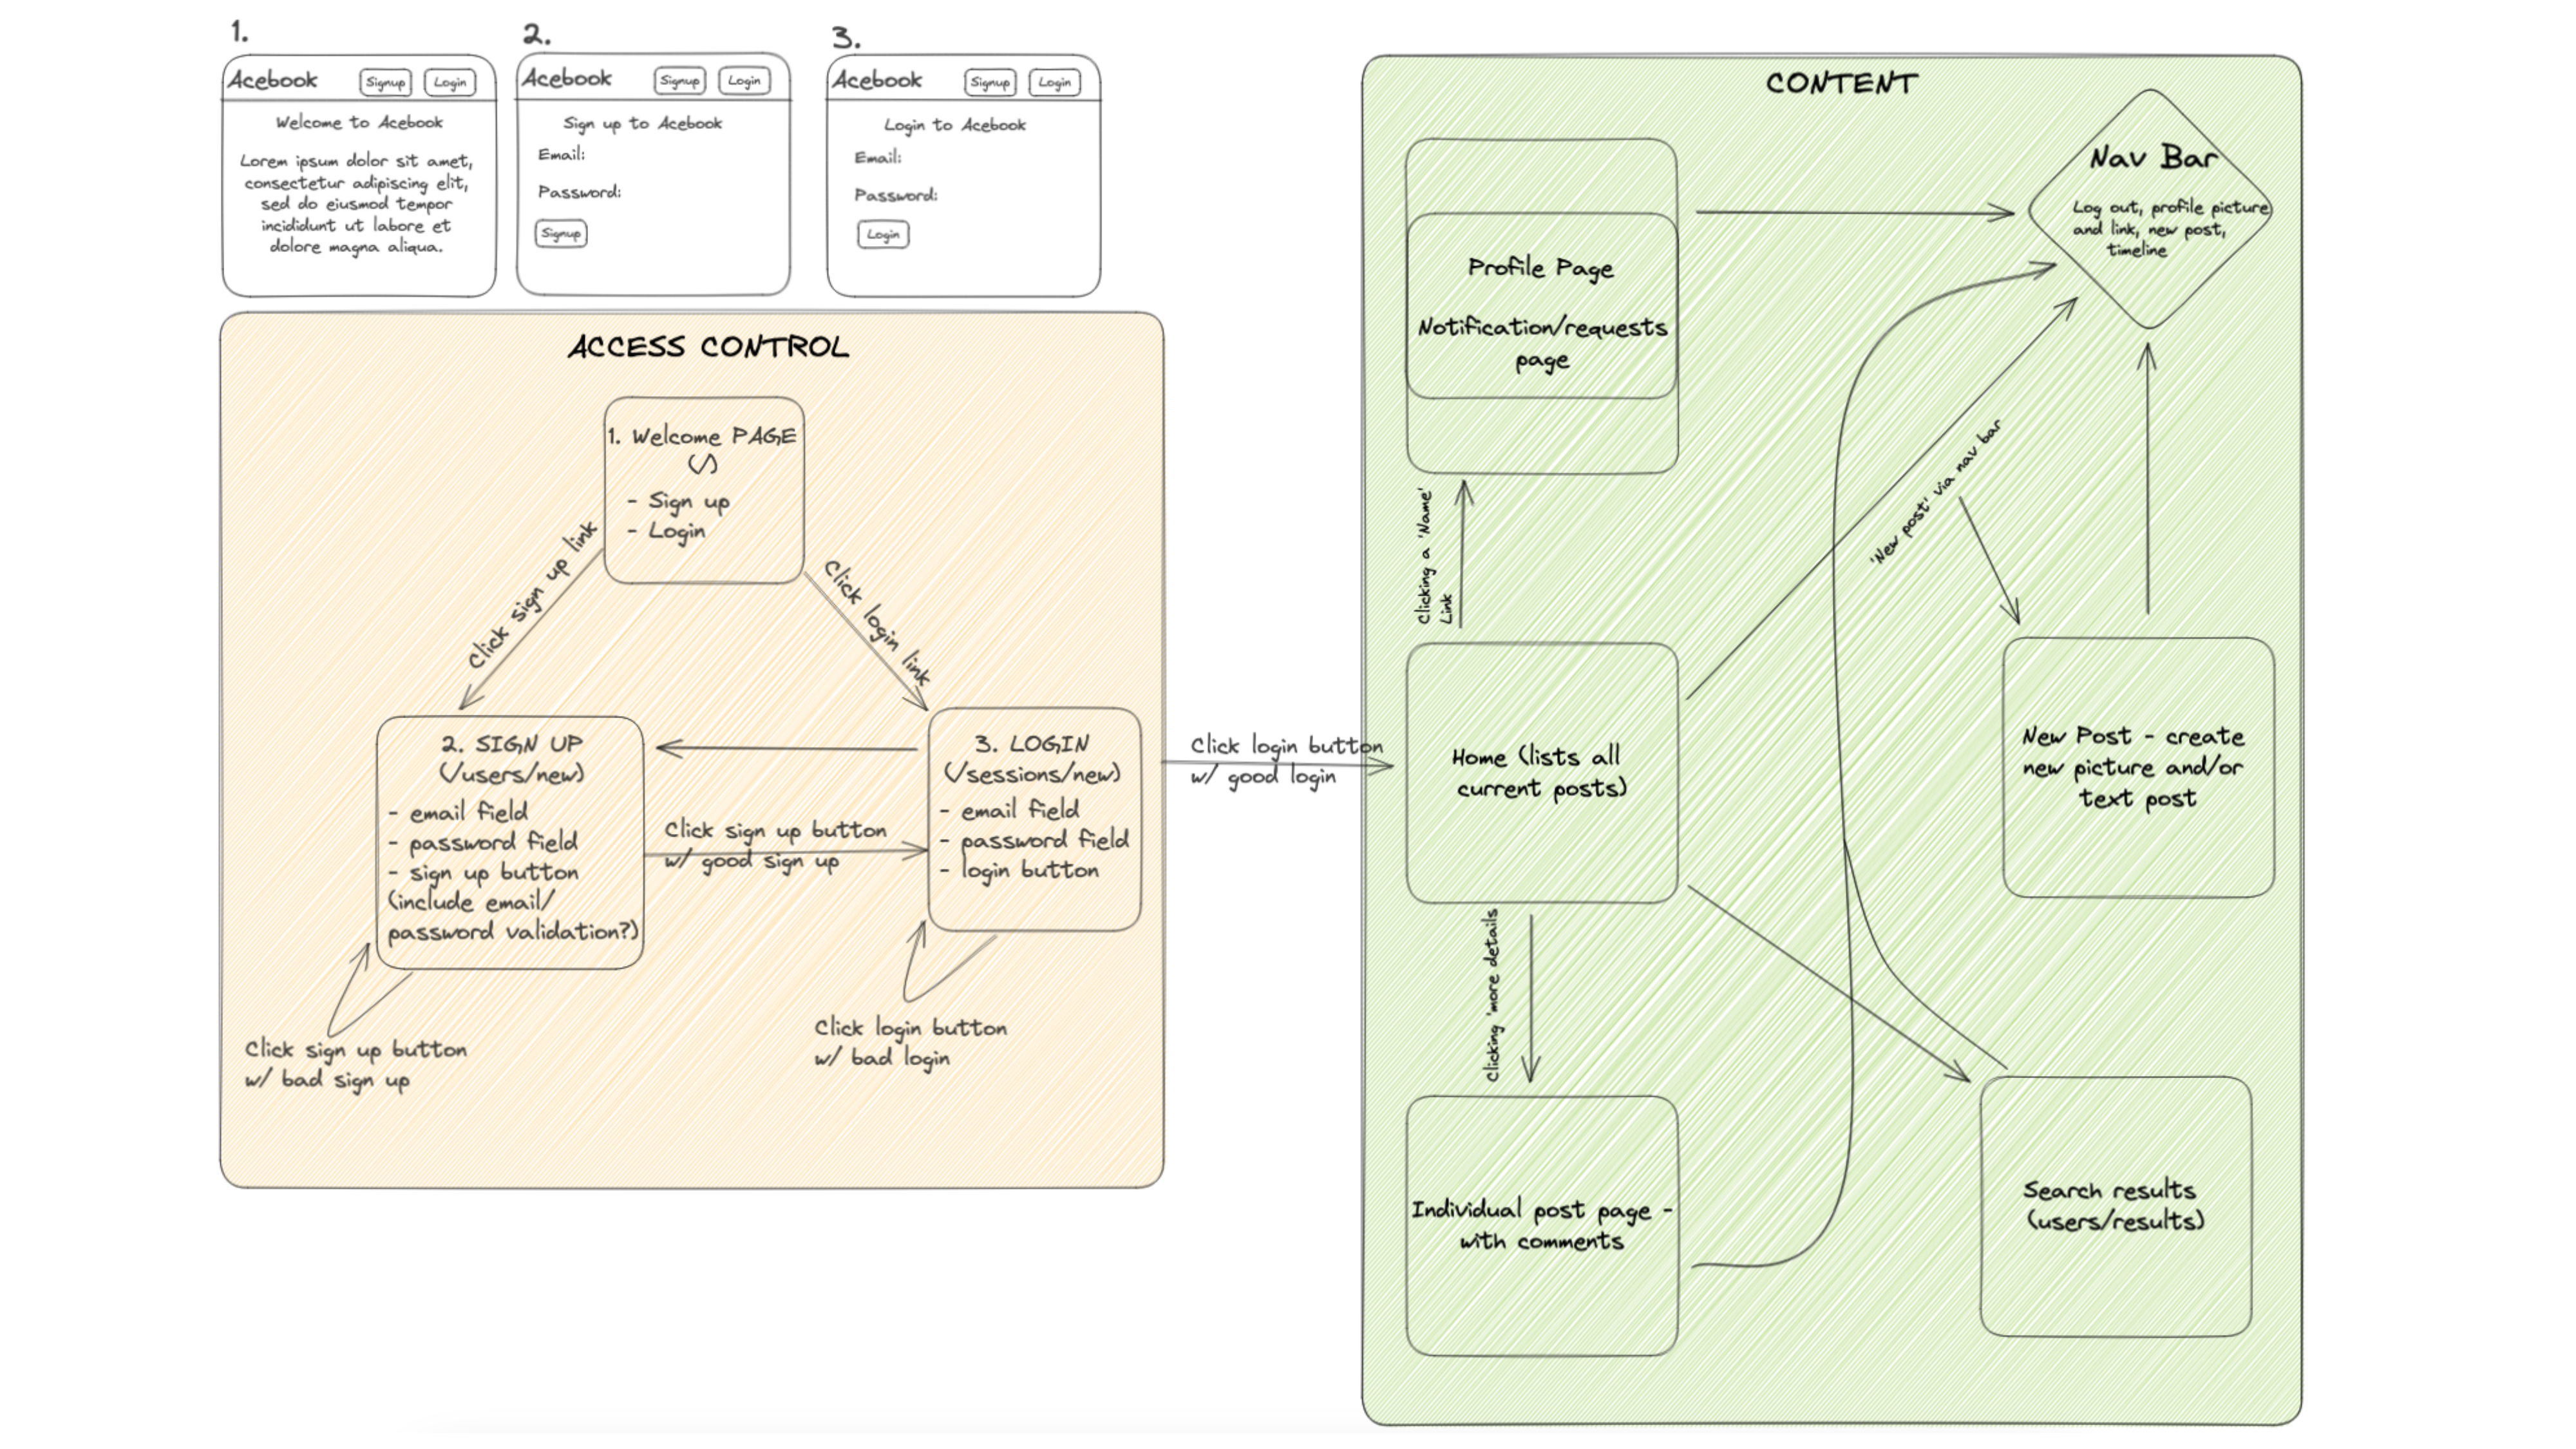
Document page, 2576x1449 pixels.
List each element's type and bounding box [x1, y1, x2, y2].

picture [214, 6, 2314, 1434]
